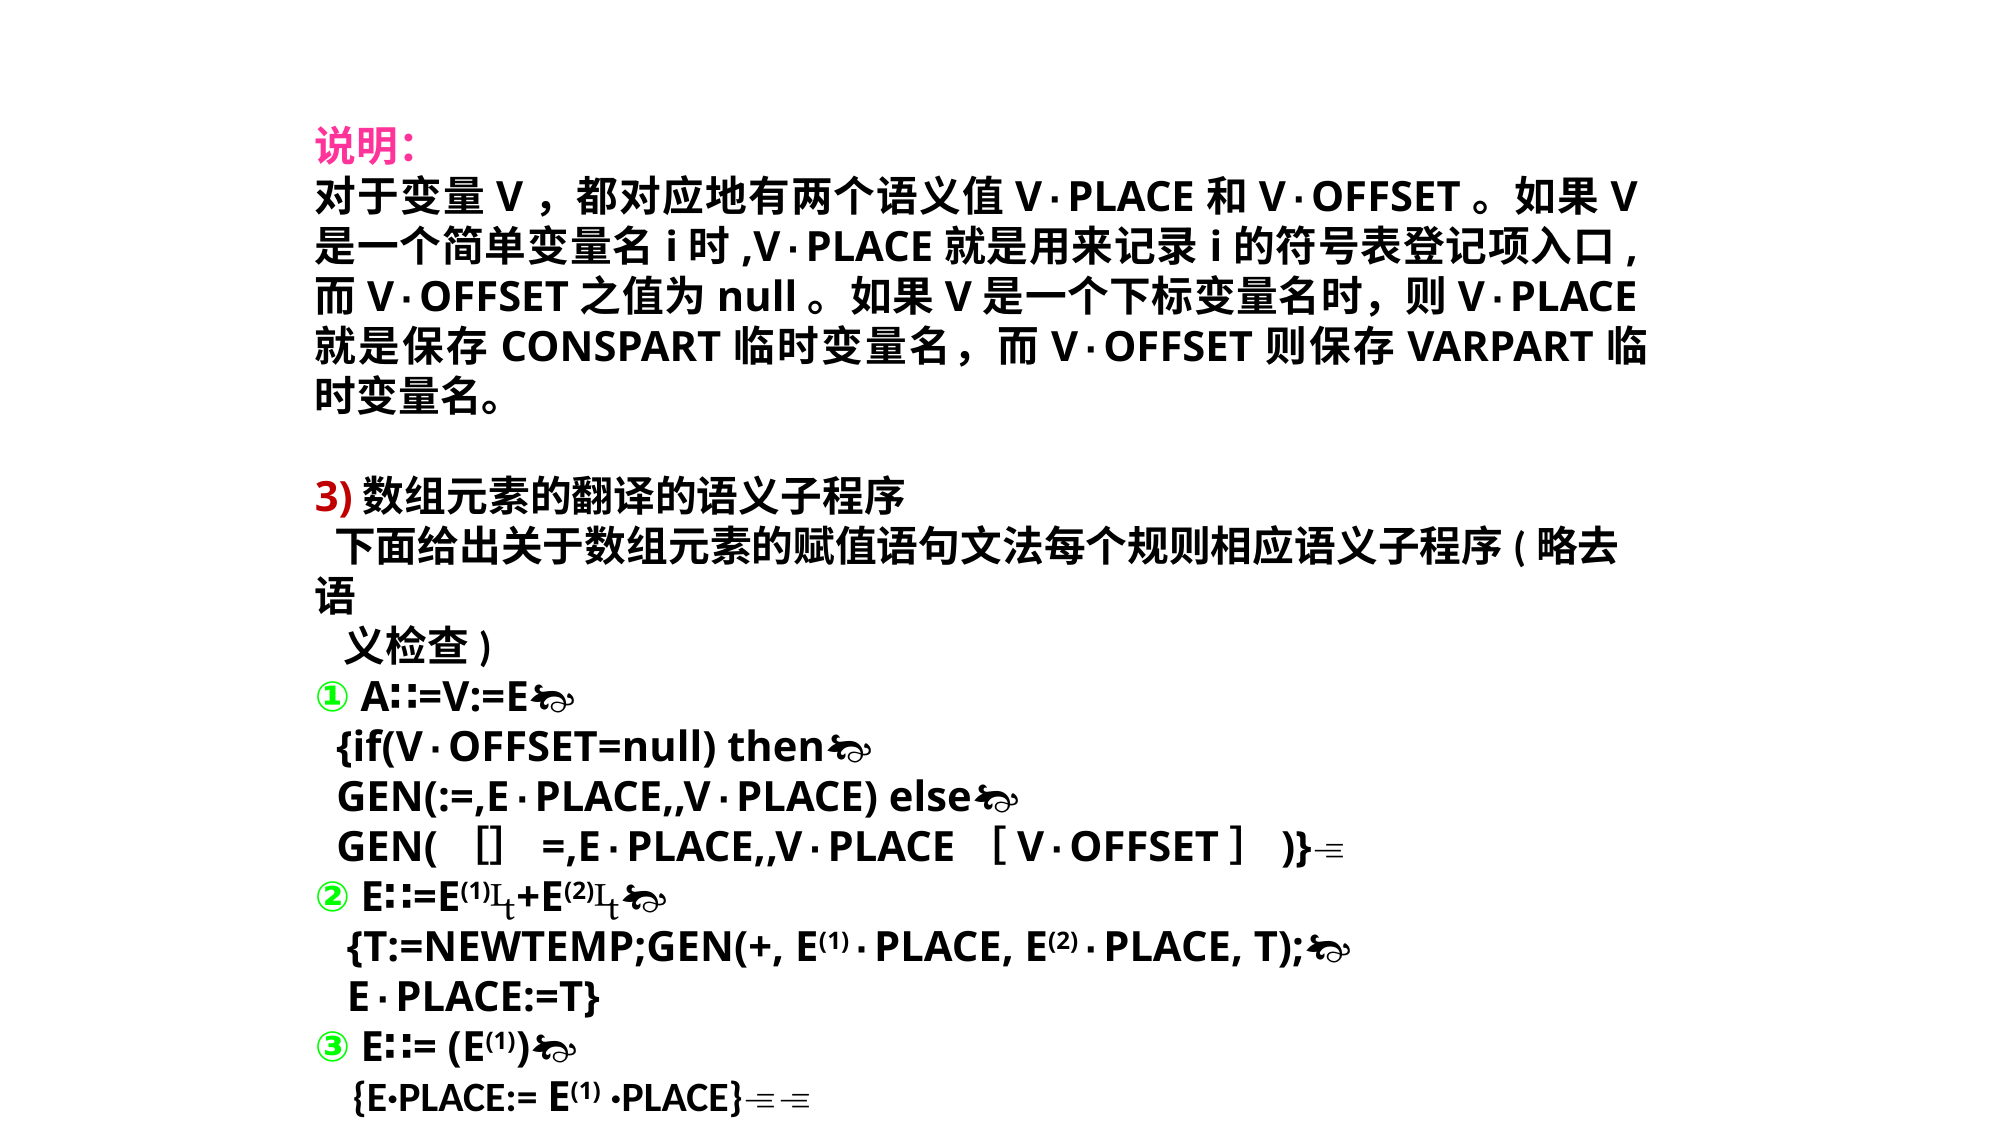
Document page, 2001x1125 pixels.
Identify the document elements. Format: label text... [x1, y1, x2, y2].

text_box 说明： 对于变量V，都对应地有两个语义值V·PLACE和V·OFFSET。如果V是一个简单变量名i时,V·PLACE就是用来记录i的符号表登记项入口,而V·OFFSET之值为null。如果V是一个下标变量名时，则V·PLACE就是保存CONSPART临时变量名，而V·OFFSET则保存VARPART临时变量名。 3)数组元素的翻译的语义子程序 下面给出关于数组元素的赋值语句文法每个规则相应语义子程序(略去语 义检查) ① A∷=V:=E {if(V·OFFSET=null) then GEN(:=,E·PLACE,,V·PLACE) else GEN(［］=,E·PLACE,,V·PLACE［V·OFFSET］)} ② E∷=E(1)+E(2) {T:=NEWTEMP;GEN(+, E(1)·PLACE, E(2)·PLACE, T); E·PLACE:=T} ③ E∷= (E(1)) {E·PLACE:= E(1) ·PLACE}  [299, 112, 1663, 1125]
